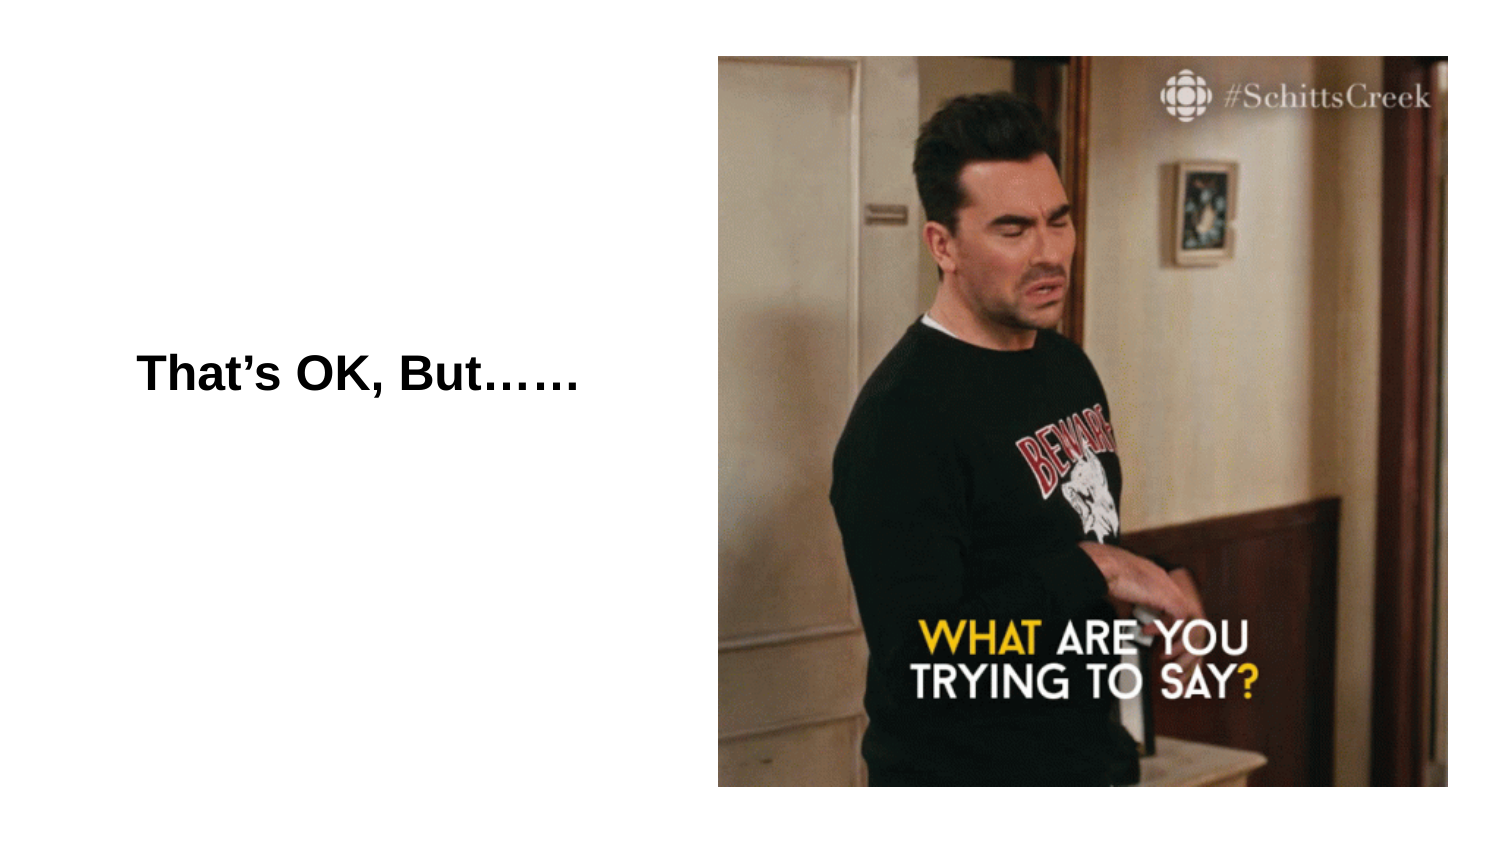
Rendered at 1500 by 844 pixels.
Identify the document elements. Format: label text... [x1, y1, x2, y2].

text_box That’s OK, But…… [121, 325, 670, 632]
picture [717, 56, 1449, 787]
